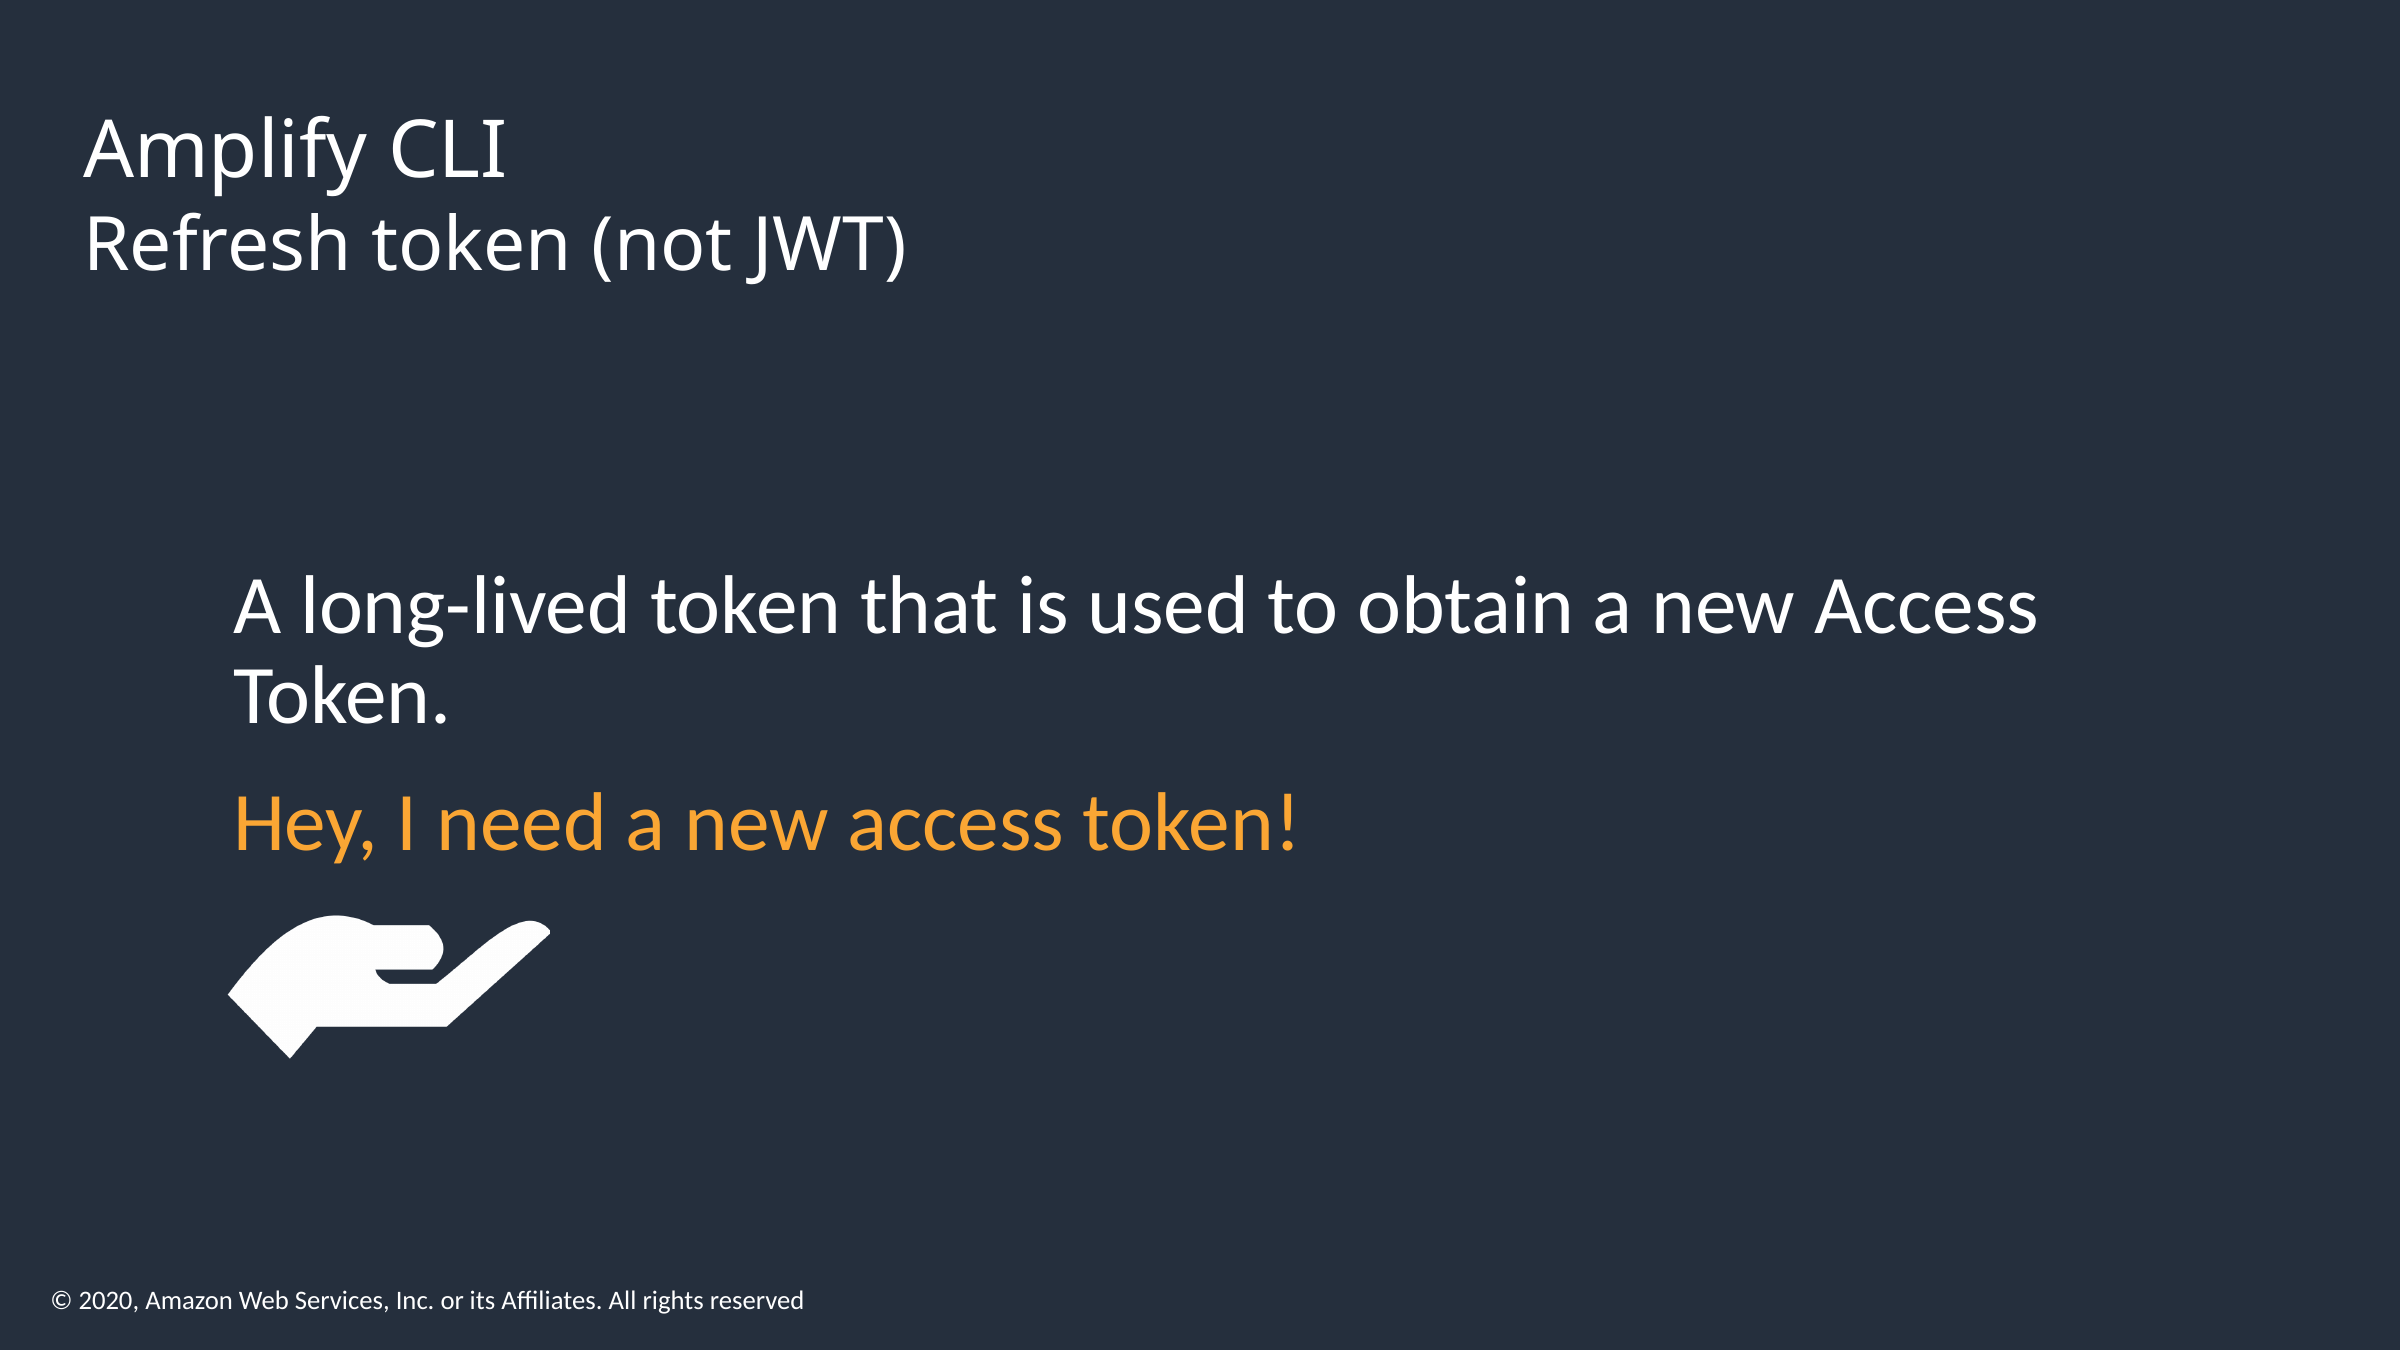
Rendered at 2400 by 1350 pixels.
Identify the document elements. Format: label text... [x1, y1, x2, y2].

text_box Refresh token (not JWT) [53, 181, 1282, 430]
picture [215, 896, 561, 1079]
title Amplify CLI [53, 56, 2347, 235]
text_box A long-lived token that is used to obtain a new Access Token. Hey, I need a new access token! [203, 537, 2197, 893]
